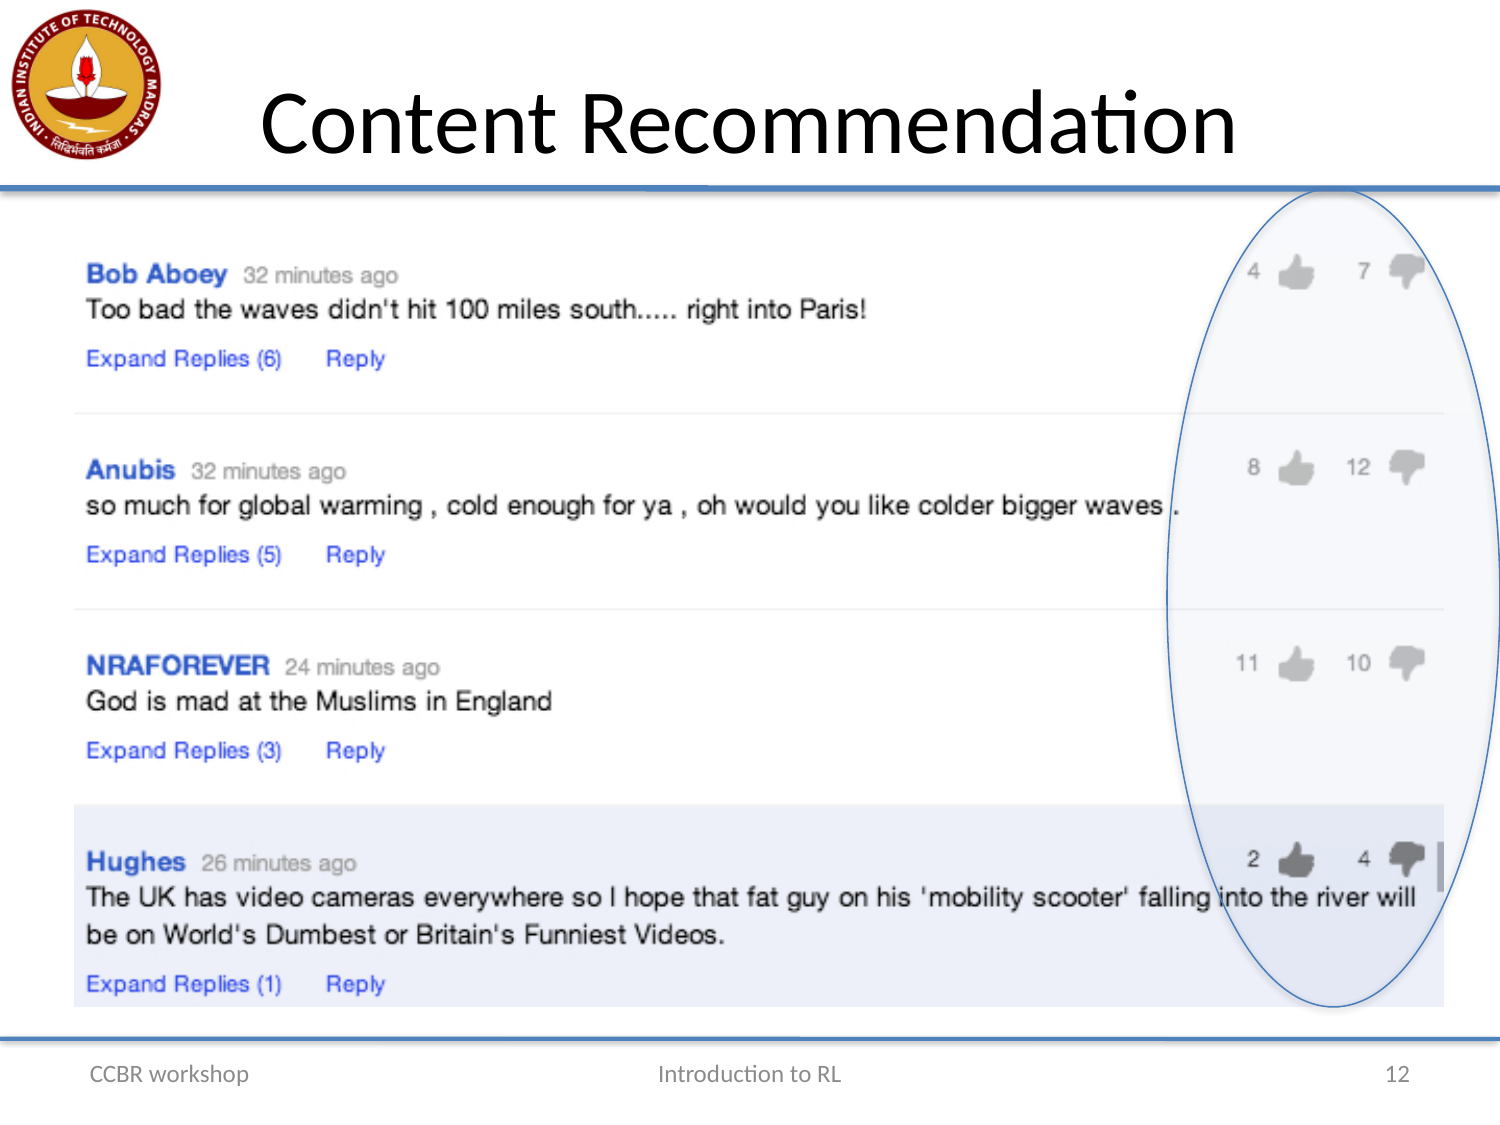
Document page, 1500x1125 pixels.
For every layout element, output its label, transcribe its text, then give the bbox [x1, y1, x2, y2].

picture [0, 0, 172, 172]
text_box [1447, 296, 1500, 899]
text_box [1251, 187, 1416, 240]
slide_number CCBR workshop [74, 1042, 425, 1103]
slide_number 12 [1075, 1042, 1426, 1103]
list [74, 242, 1444, 1008]
title Content Recommendation [74, 44, 1426, 189]
footer Introduction to RL [512, 1042, 988, 1103]
